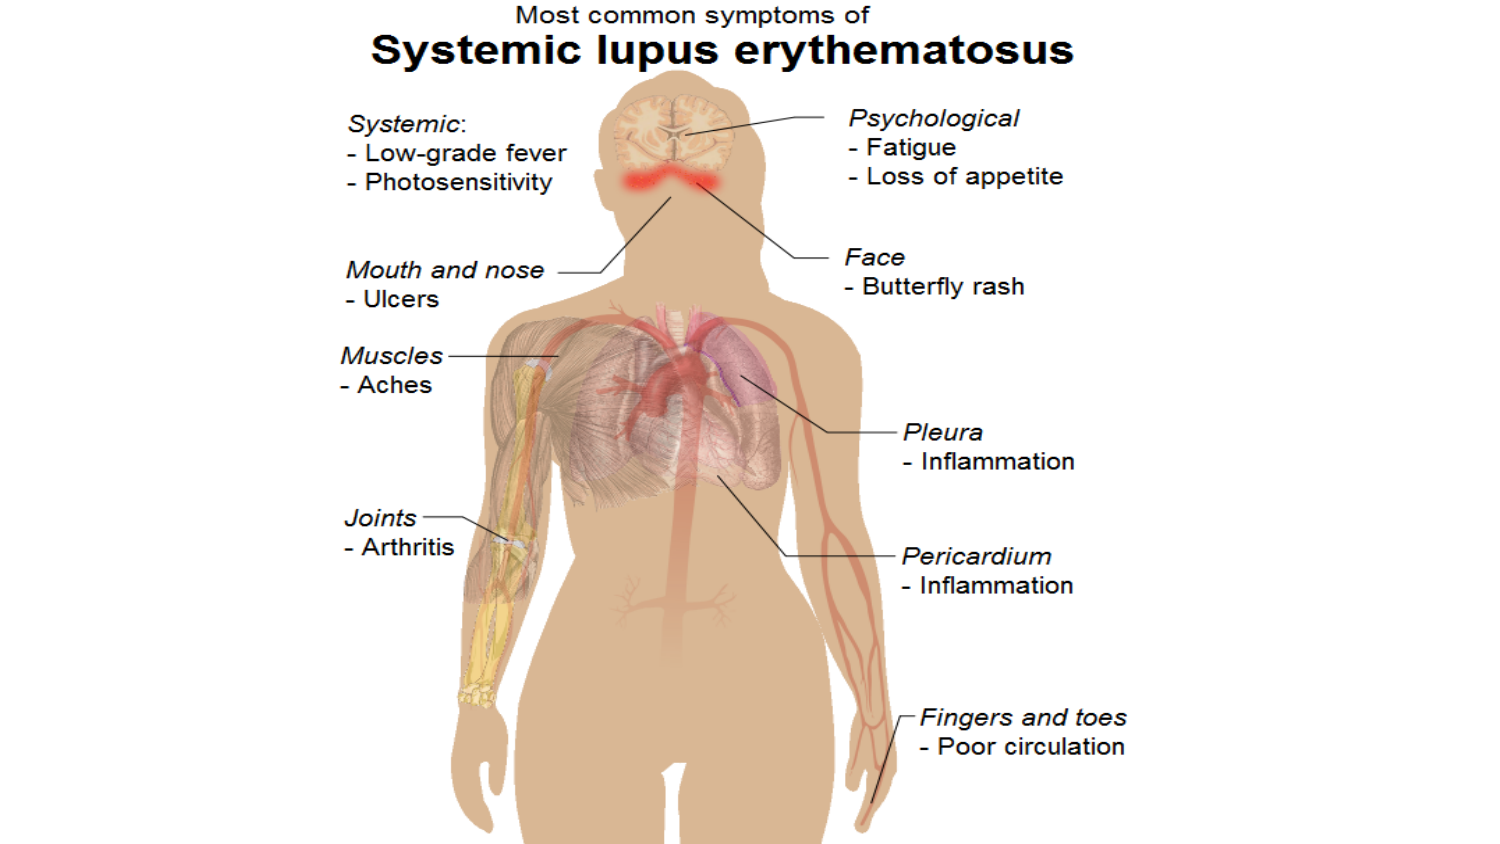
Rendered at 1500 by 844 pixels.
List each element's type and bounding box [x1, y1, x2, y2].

picture [337, 0, 1138, 844]
